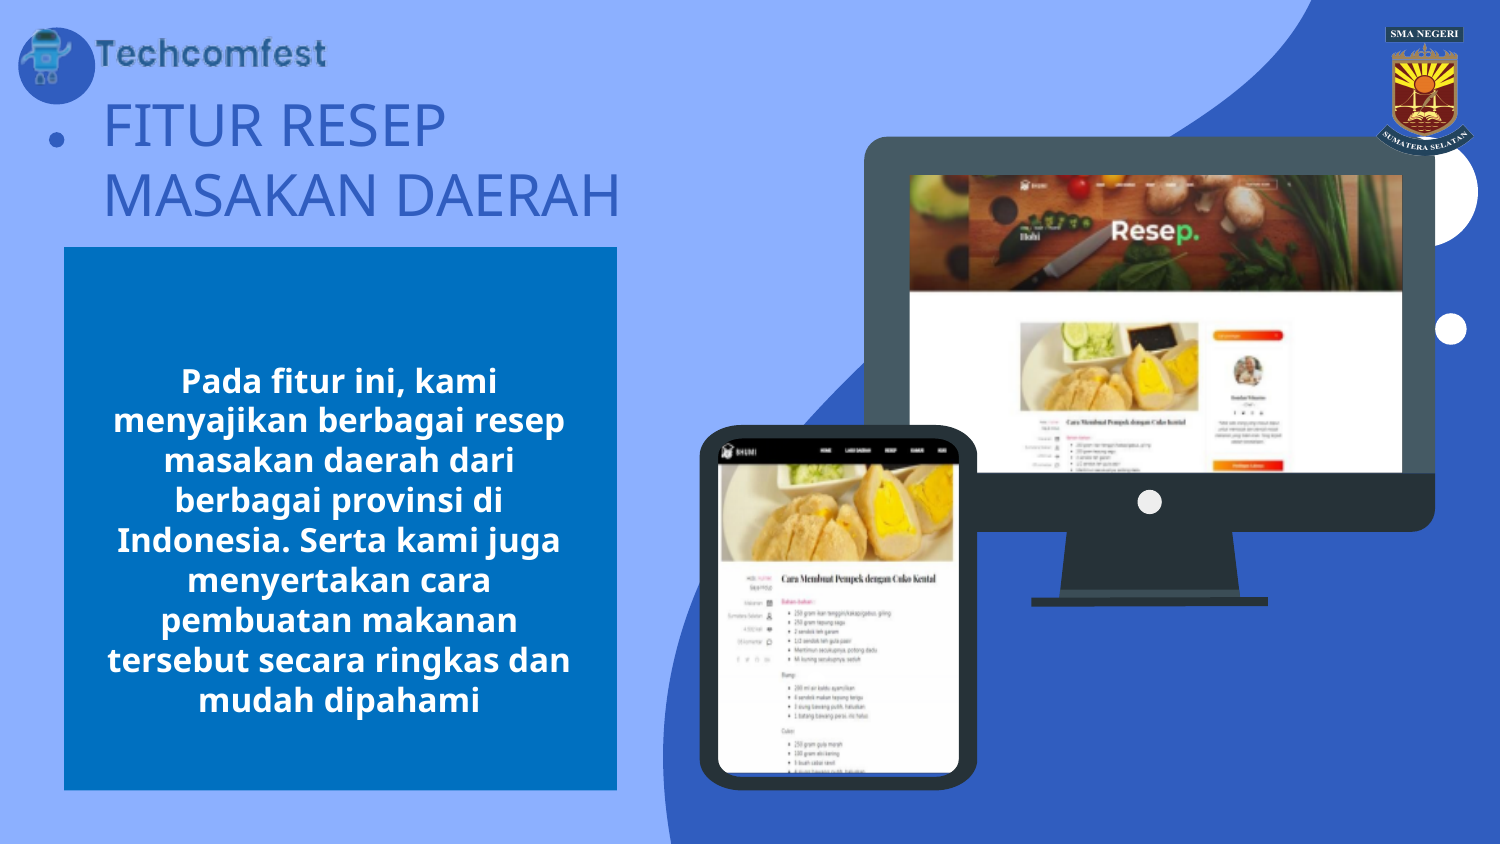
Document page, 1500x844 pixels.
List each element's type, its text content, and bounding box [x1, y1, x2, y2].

text_box [971, 615, 978, 776]
picture [0, 13, 355, 102]
text_box [1440, 313, 1467, 345]
picture [714, 175, 1405, 776]
text_box [62, 245, 619, 792]
picture [1376, 27, 1474, 156]
title FITUR RESEP MASAKAN DAERAH [87, 73, 723, 314]
text_box Pada fitur ini, kami menyajikan berbagai resep masakan daerah dari berbagai provinsi di Indonesia. Serta kami juga menyertakan cara pembuatan makanan tersebut secara ringkas dan mudah dipahami [87, 344, 591, 482]
text_box [713, 782, 961, 791]
text_box [699, 424, 858, 782]
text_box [863, 136, 1436, 607]
text_box [1440, 165, 1478, 245]
